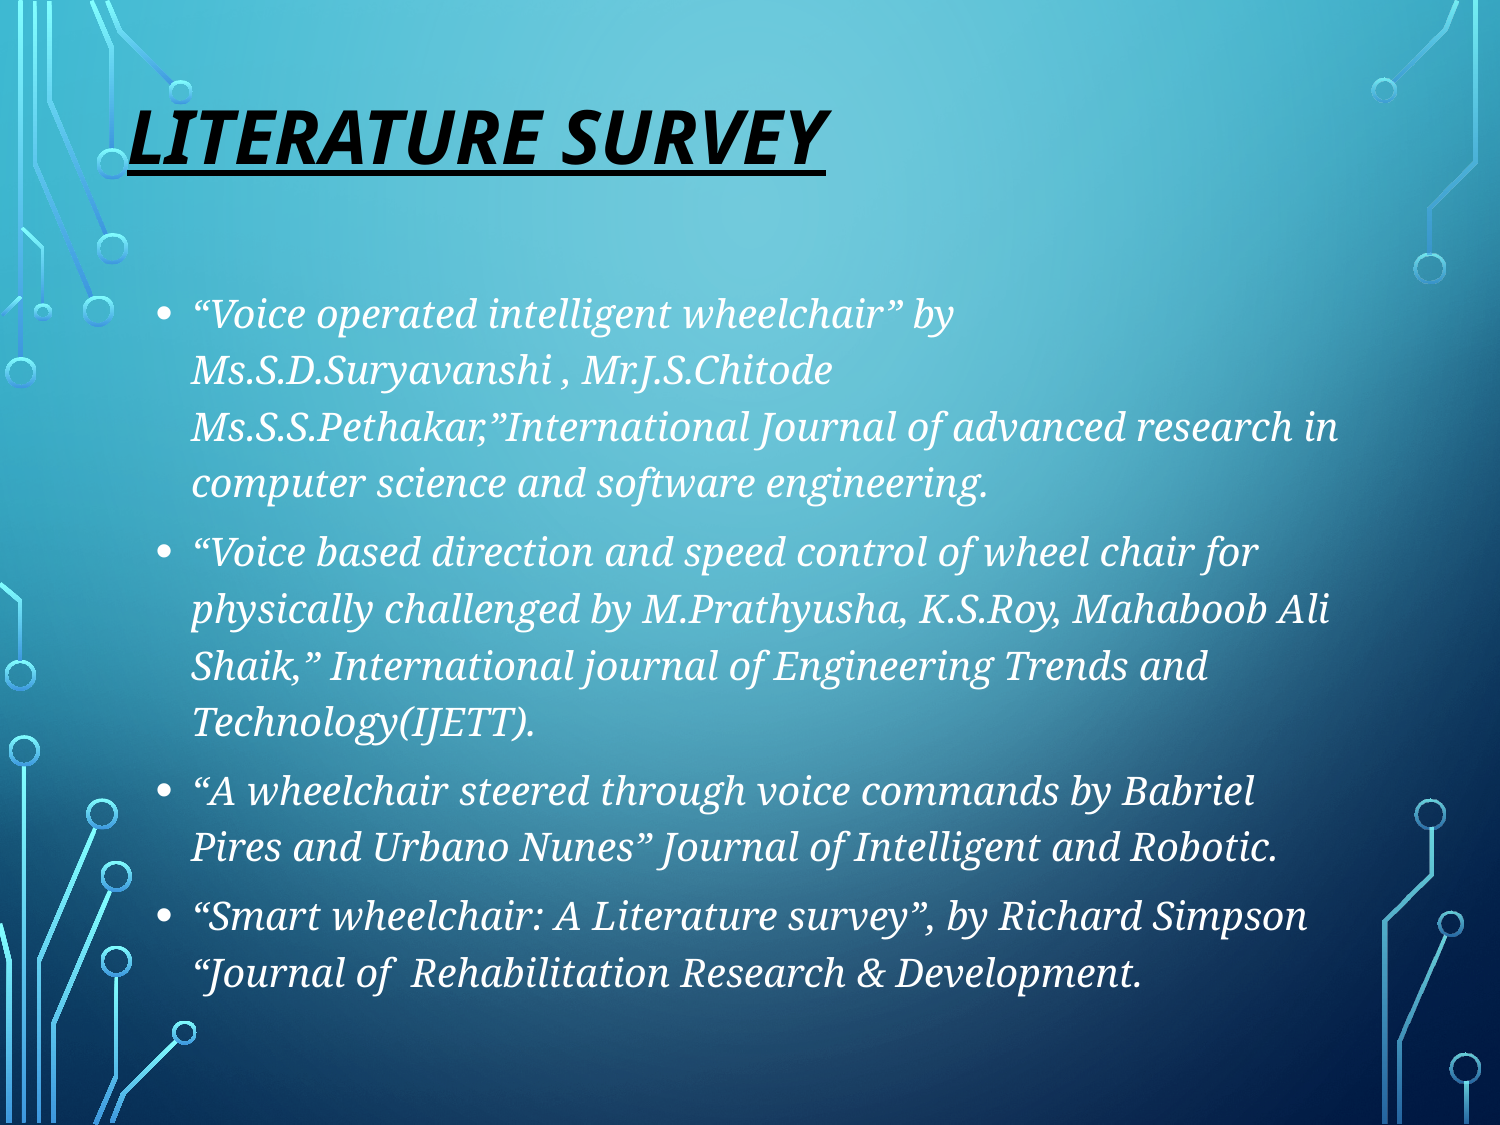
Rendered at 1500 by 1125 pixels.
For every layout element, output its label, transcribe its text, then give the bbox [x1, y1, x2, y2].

list “Voice operated intelligent wheelchair” by Ms.S.D.Suryavanshi , Mr.J.S.Chitode Ms.S.S.Pethakar,”International Journal of advanced research in computer science and software engineering. “Voice based direction and speed control of wheel chair for physically challenged by M.Prathyusha, K.S.Roy, Mahaboob Ali Shaik,” International journal of Engineering Trends and Technology(IJETT). “A wheelchair steered through voice commands by Babriel Pires and Urbano Nunes” Journal of Intelligent and Robotic. “Smart wheelchair: A Literature survey”, by Richard Simpson “Journal of Rehabilitation Research & Development. [140, 272, 1360, 1012]
title LITERATURE SURVEY [112, 19, 1331, 262]
